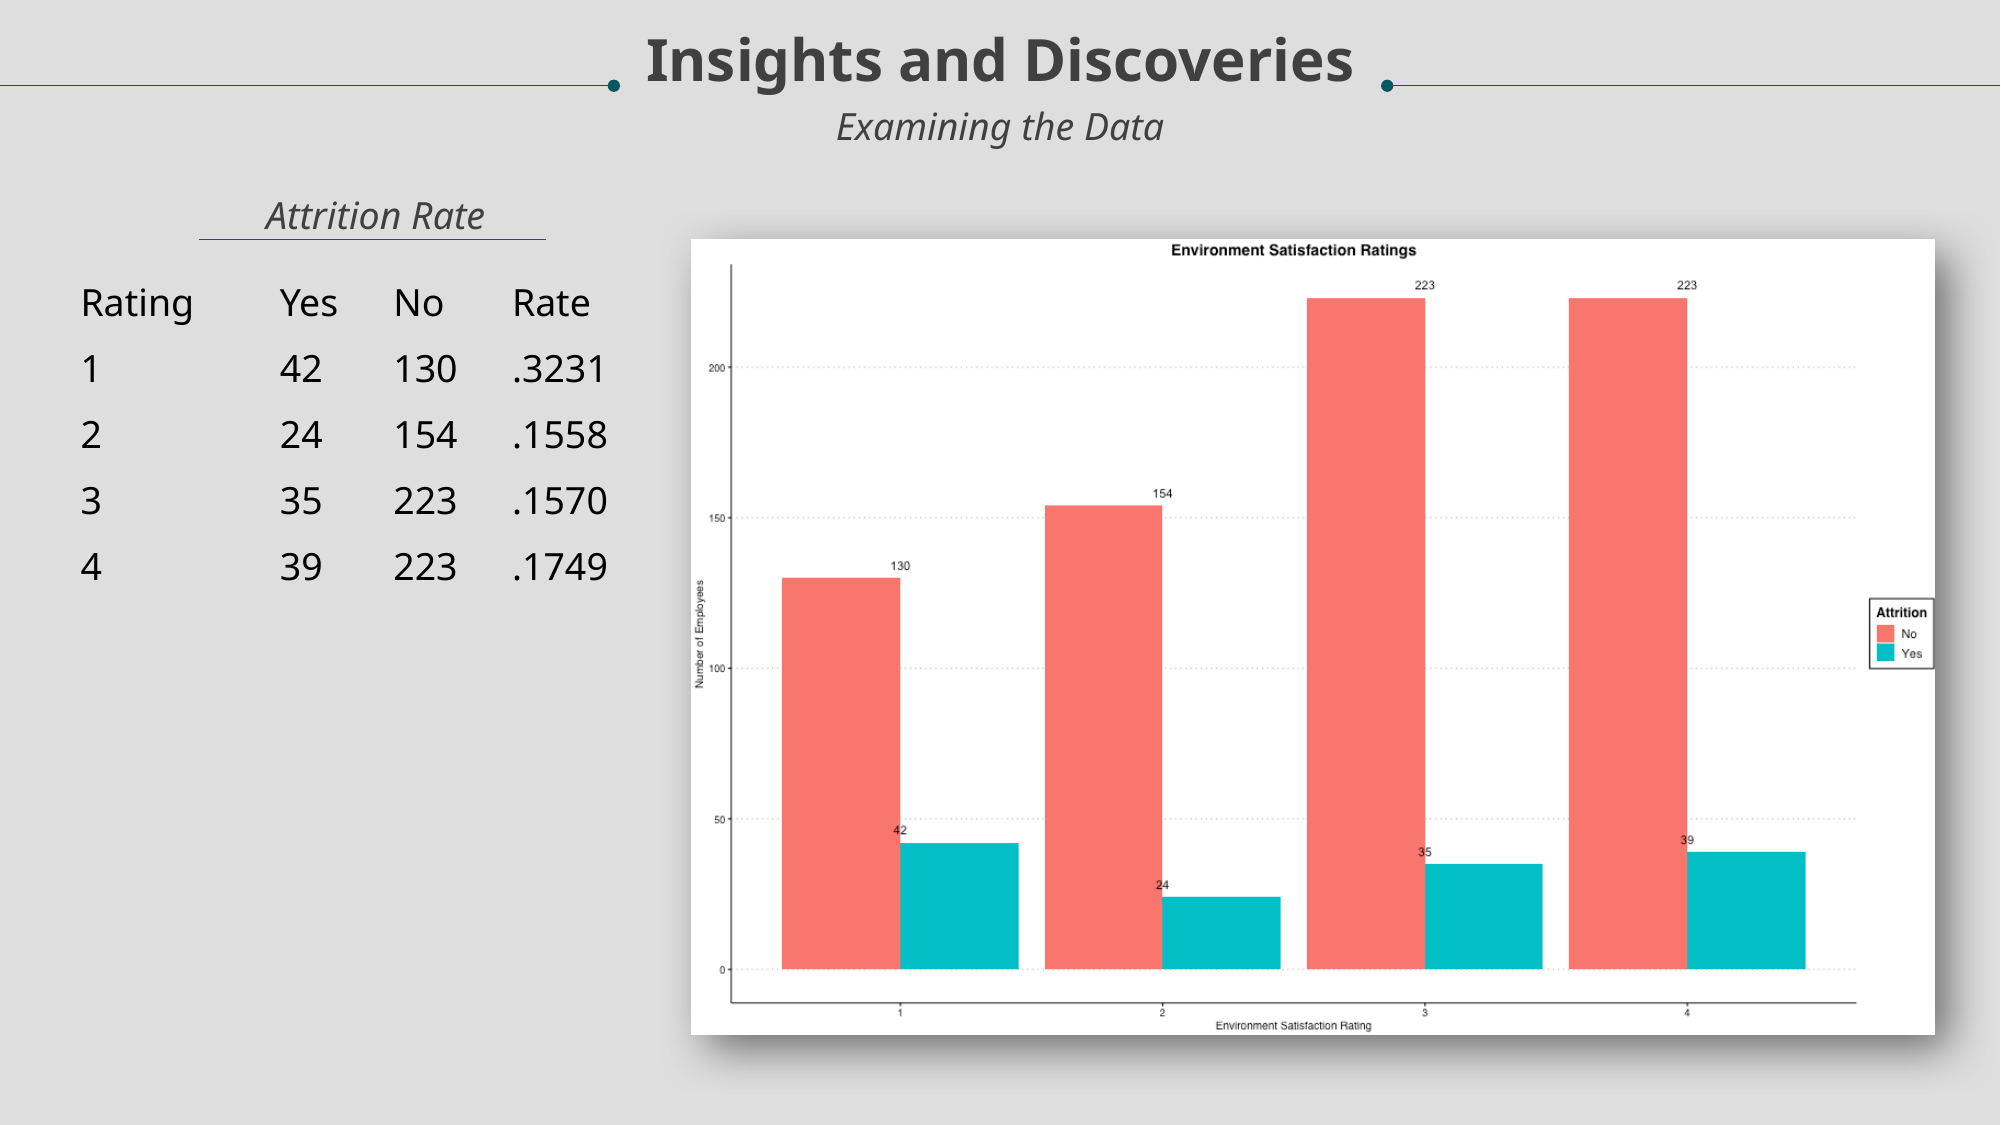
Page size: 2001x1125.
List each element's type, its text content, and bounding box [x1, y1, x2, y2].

table_cell 39 [265, 533, 378, 599]
table_cell 35 [265, 467, 378, 533]
table_cell 4 [66, 533, 265, 599]
table_cell .1558 [497, 401, 673, 467]
table_cell .3231 [497, 335, 673, 401]
table_cell 1 [66, 335, 265, 401]
text_box Attrition Rate [37, 197, 714, 238]
table_cell 223 [378, 467, 497, 533]
text_box Insights and Discoveries [37, 31, 1963, 95]
table_header Rating [66, 269, 265, 335]
table_cell .1570 [497, 467, 673, 533]
table_cell 154 [378, 401, 497, 467]
table_cell 24 [265, 401, 378, 467]
table_cell 2 [66, 401, 265, 467]
table_cell 130 [378, 335, 497, 401]
table_cell 3 [66, 467, 265, 533]
text_box Examining the Data [37, 108, 1963, 149]
table_cell .1749 [497, 533, 673, 599]
table_cell 223 [378, 533, 497, 599]
table_header Yes [265, 269, 378, 335]
picture [691, 239, 1935, 1035]
table_header No [378, 269, 497, 335]
table_cell 42 [265, 335, 378, 401]
table_header Rate [497, 269, 675, 335]
